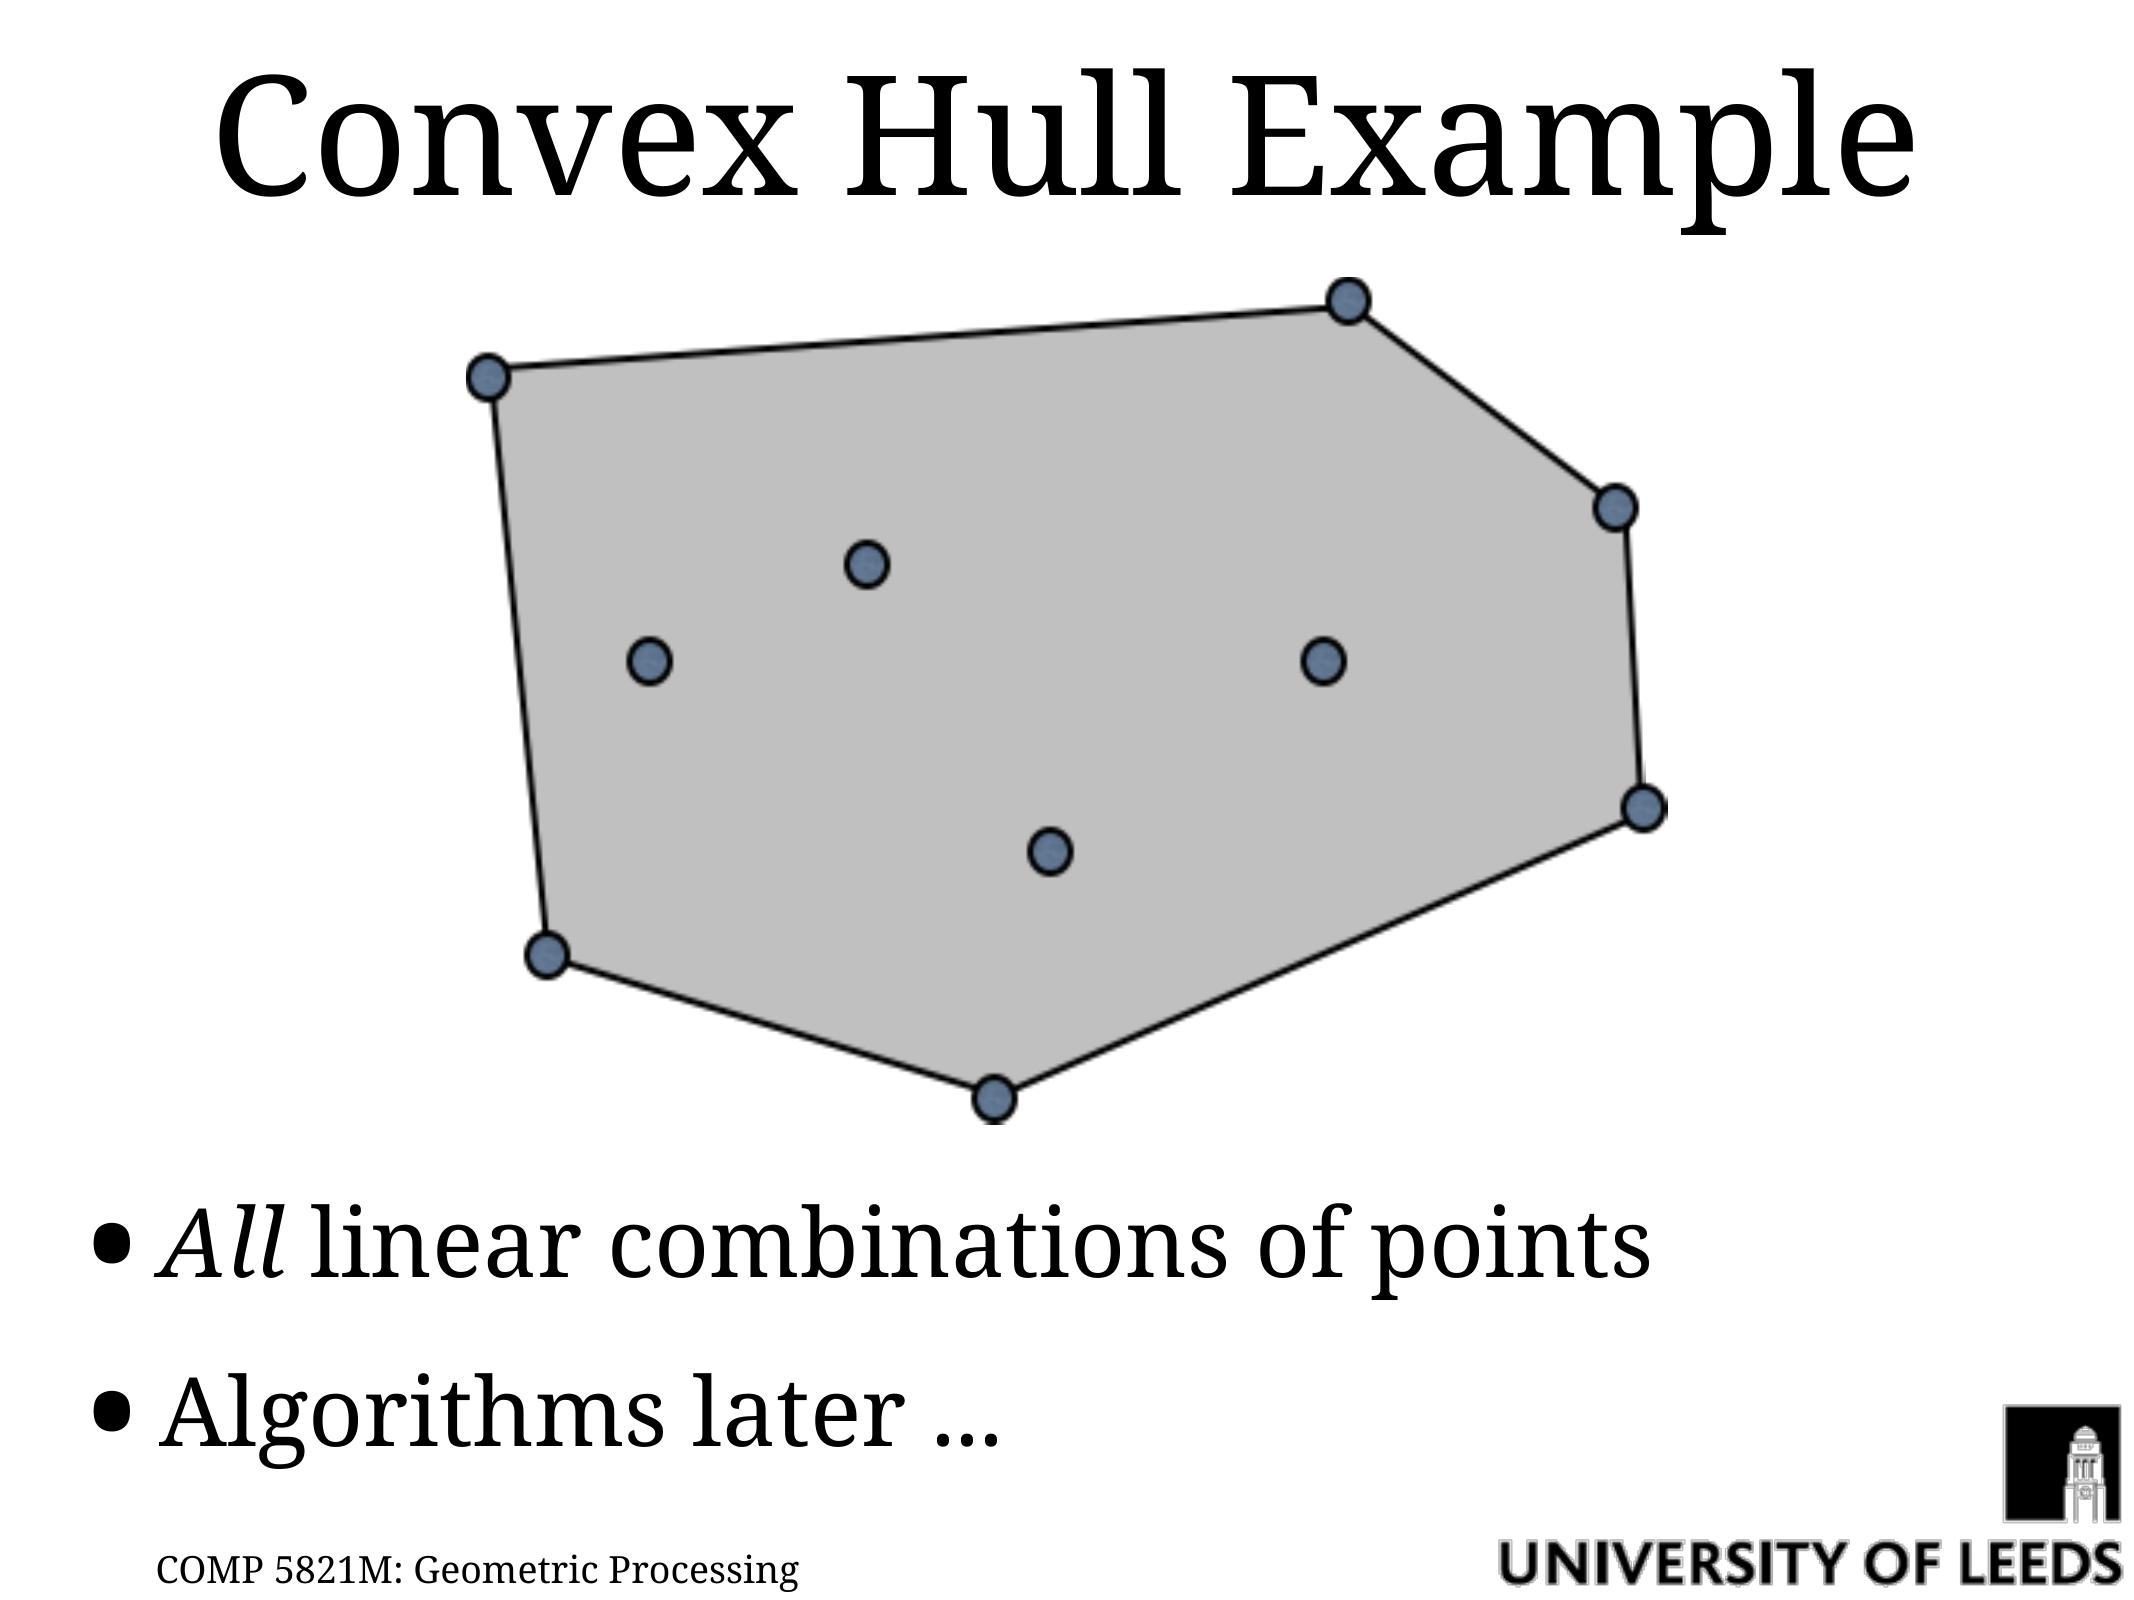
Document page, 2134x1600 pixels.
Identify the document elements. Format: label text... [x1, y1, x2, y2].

title Convex Hull Example [30, 9, 2103, 248]
list All linear combinations of points Algorithms later ... [30, 1126, 2103, 1522]
picture [1491, 1339, 2132, 1600]
picture [465, 276, 1668, 1126]
